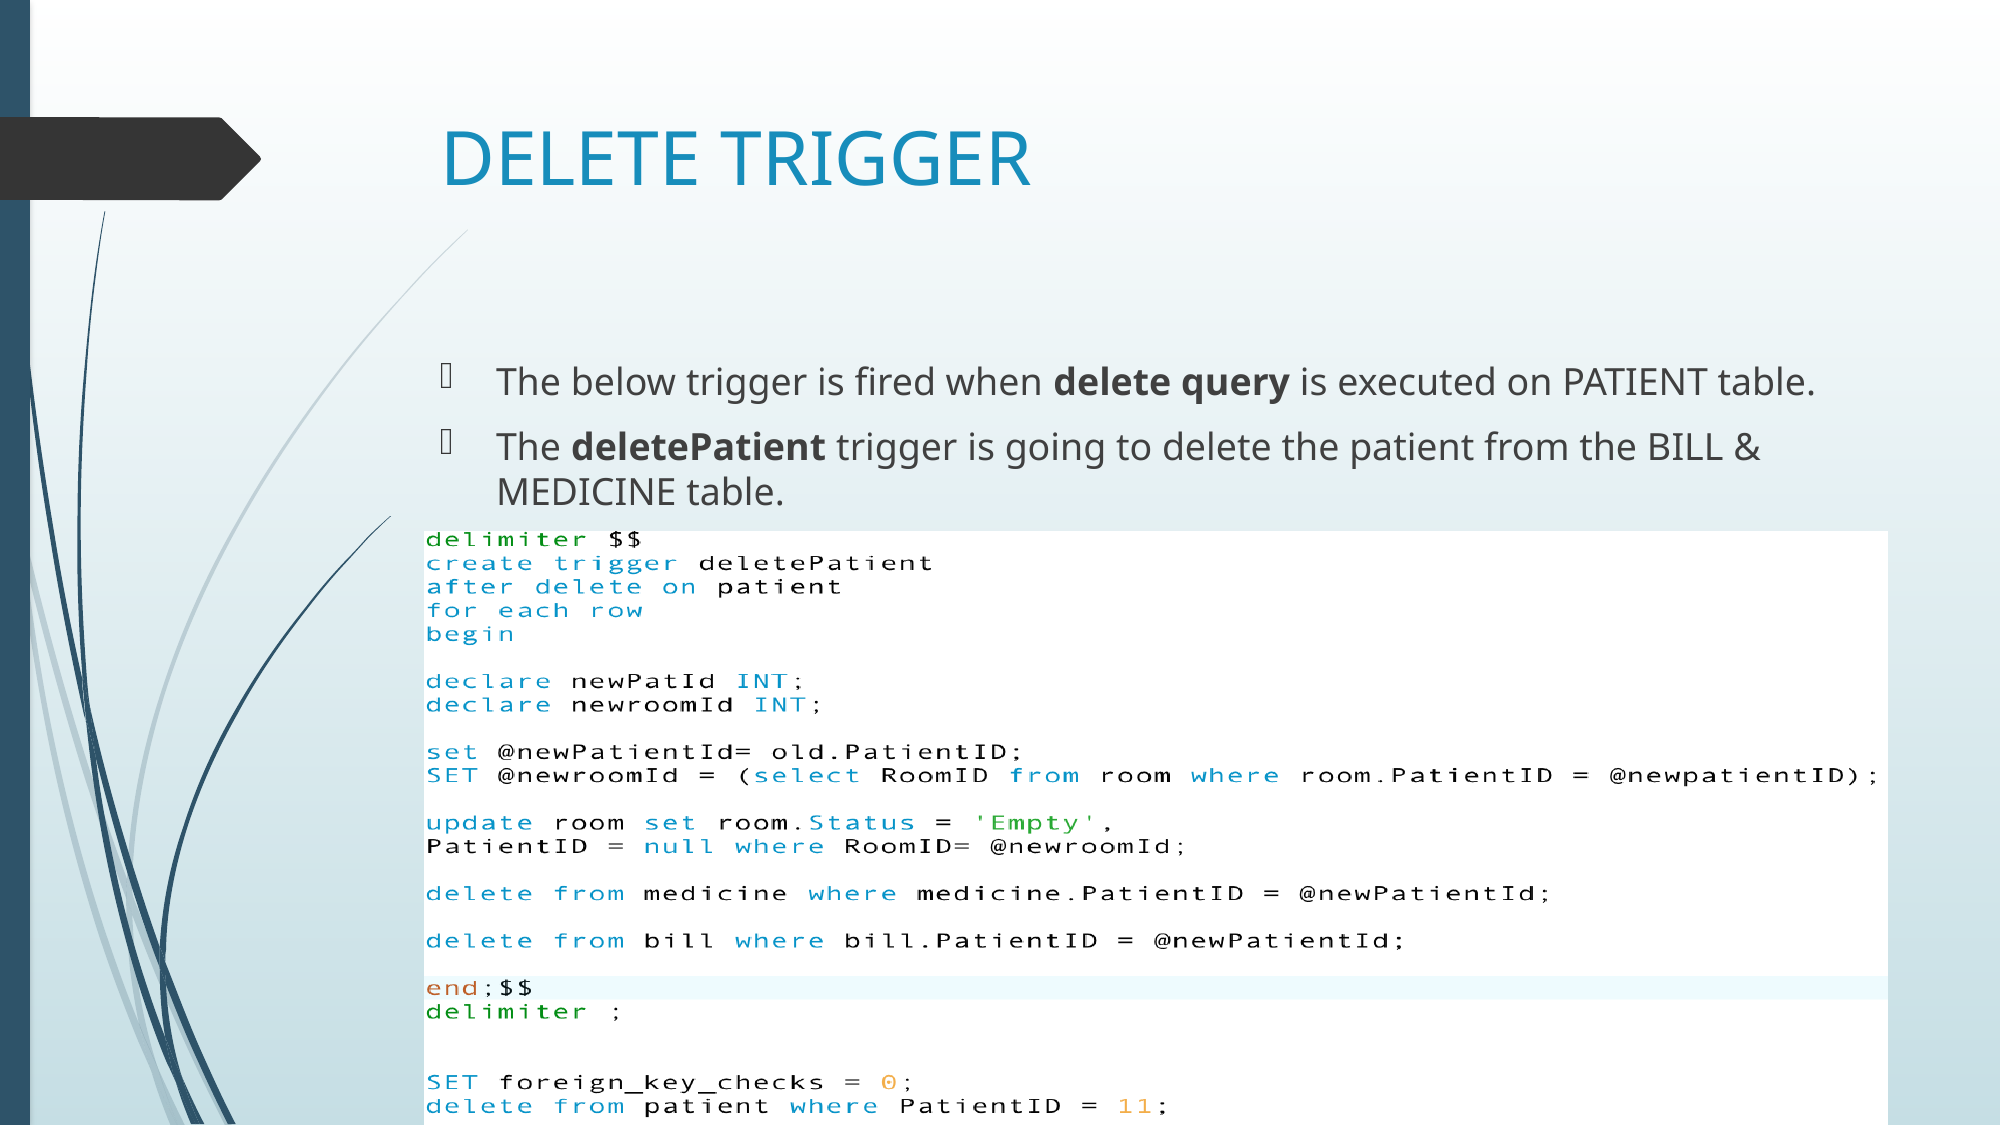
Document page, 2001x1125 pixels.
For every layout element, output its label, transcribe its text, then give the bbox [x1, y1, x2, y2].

picture [424, 531, 1888, 1125]
list The below trigger is fired when delete query is executed on PATIENT table. The deletePatient trigger is going to delete the patient from the BILL & MEDICINE table. [424, 350, 1888, 531]
title DELETE TRIGGER [425, 102, 1888, 313]
